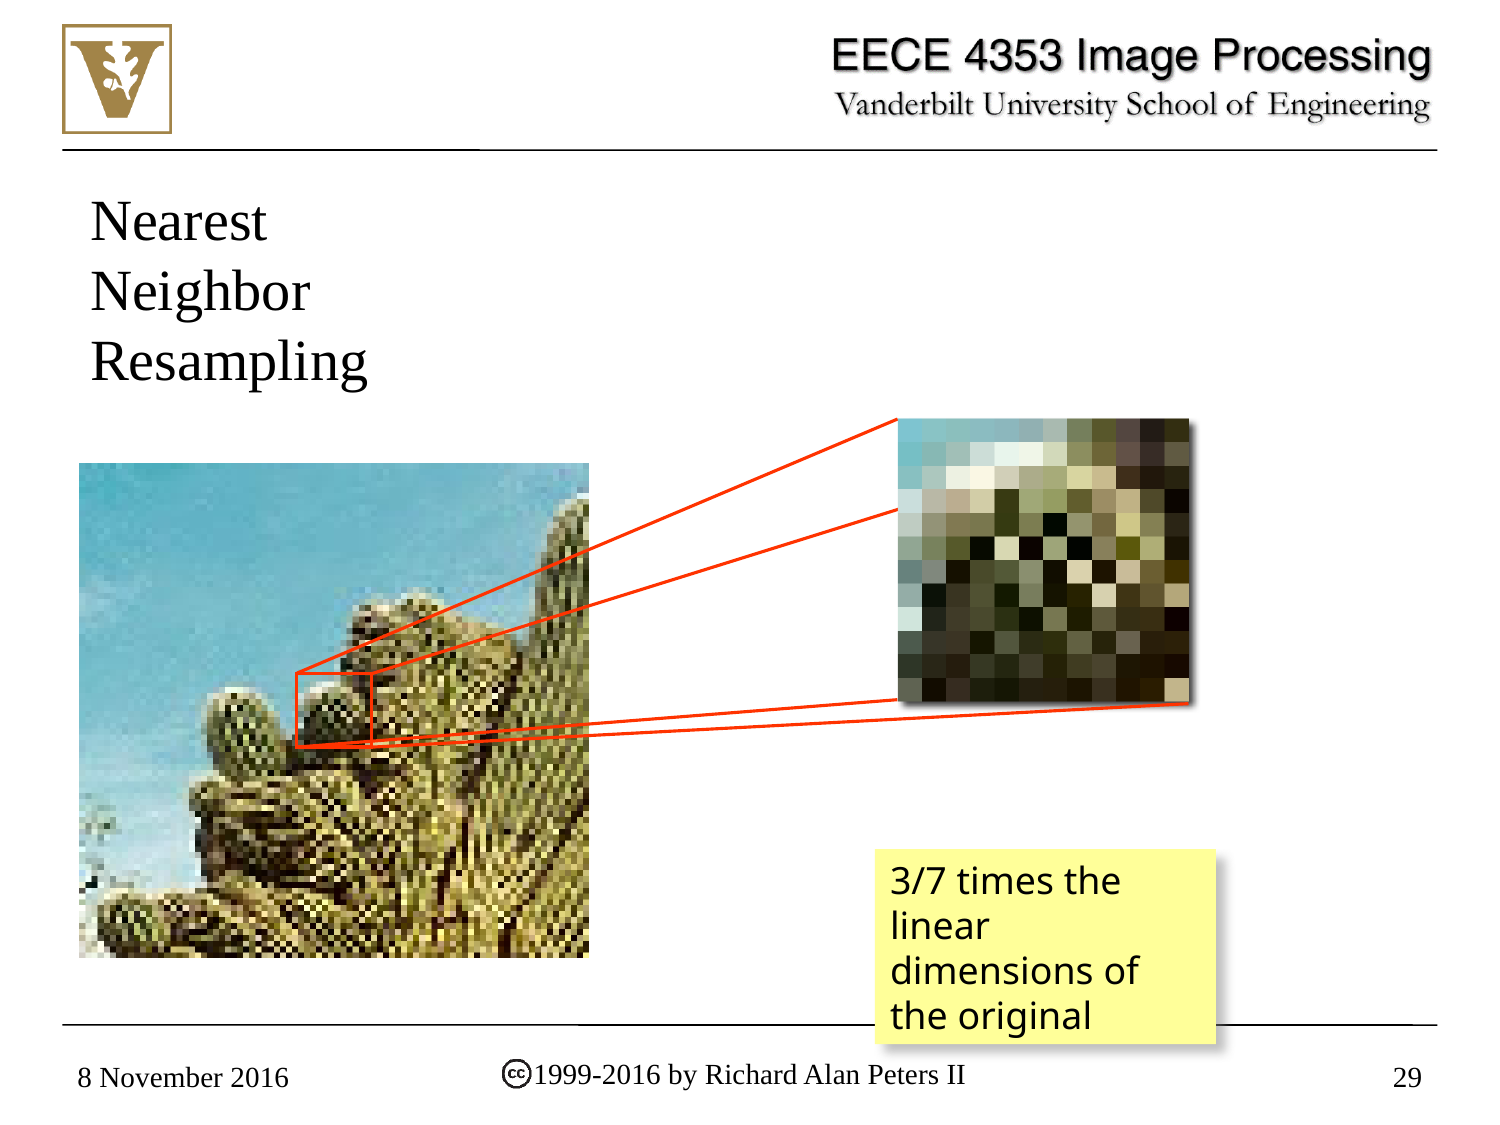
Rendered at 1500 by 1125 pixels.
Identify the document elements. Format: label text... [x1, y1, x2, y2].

picture [826, 25, 1436, 133]
picture [62, 24, 172, 134]
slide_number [62, 1045, 413, 1106]
slide_number 29 [1087, 1045, 1438, 1106]
picture [897, 248, 1407, 716]
footer 1999-2016 by Richard Alan Peters II [512, 1042, 988, 1103]
text_box 3/7 times the linear dimensions of the original [874, 849, 1216, 1045]
title Nearest Neighbor Resampling [75, 174, 450, 400]
picture [498, 1055, 512, 1091]
picture [79, 462, 589, 958]
